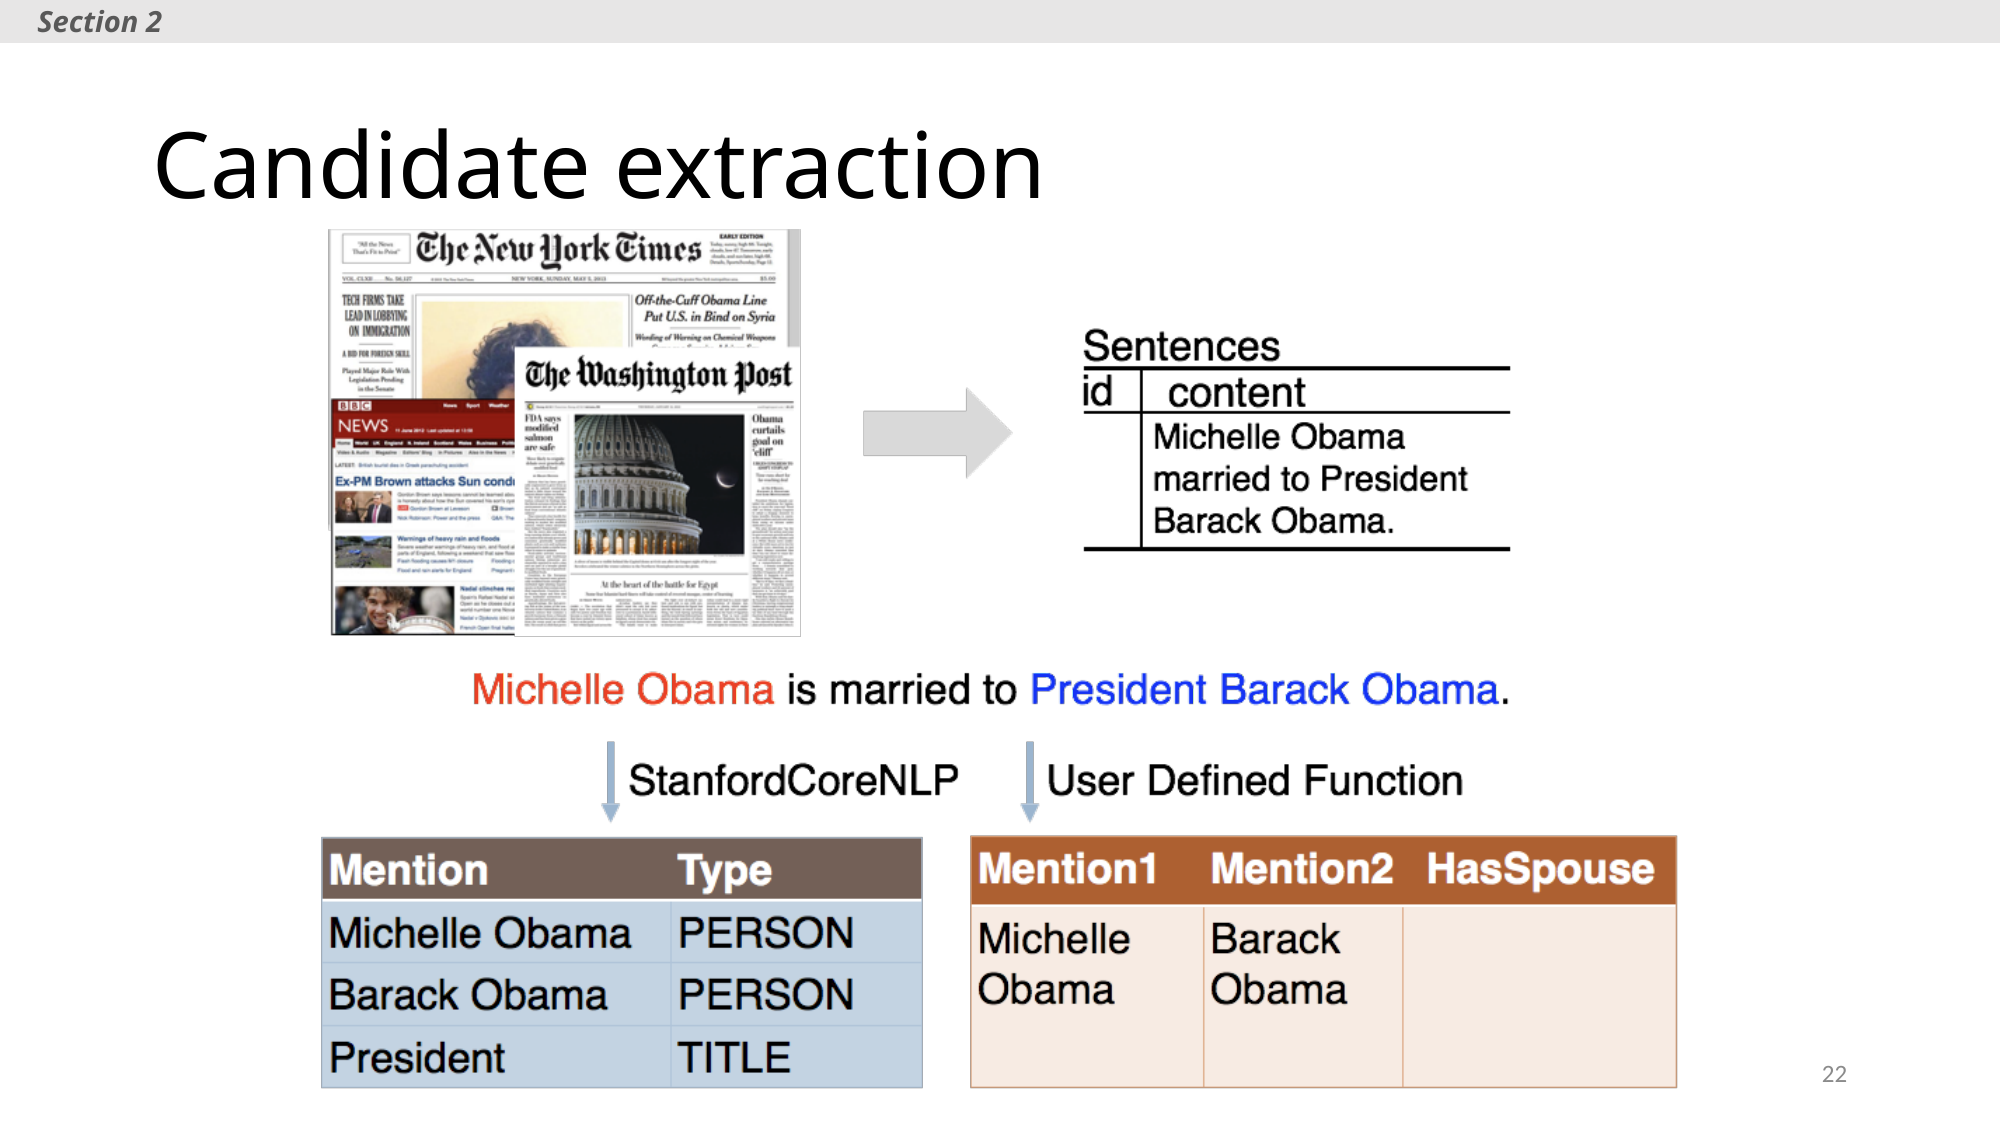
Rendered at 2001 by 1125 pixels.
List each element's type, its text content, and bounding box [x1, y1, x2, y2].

picture [320, 229, 1680, 1091]
title Candidate extraction [137, 59, 1863, 278]
slide_number 22 [1412, 1042, 1863, 1103]
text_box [0, 0, 2000, 47]
